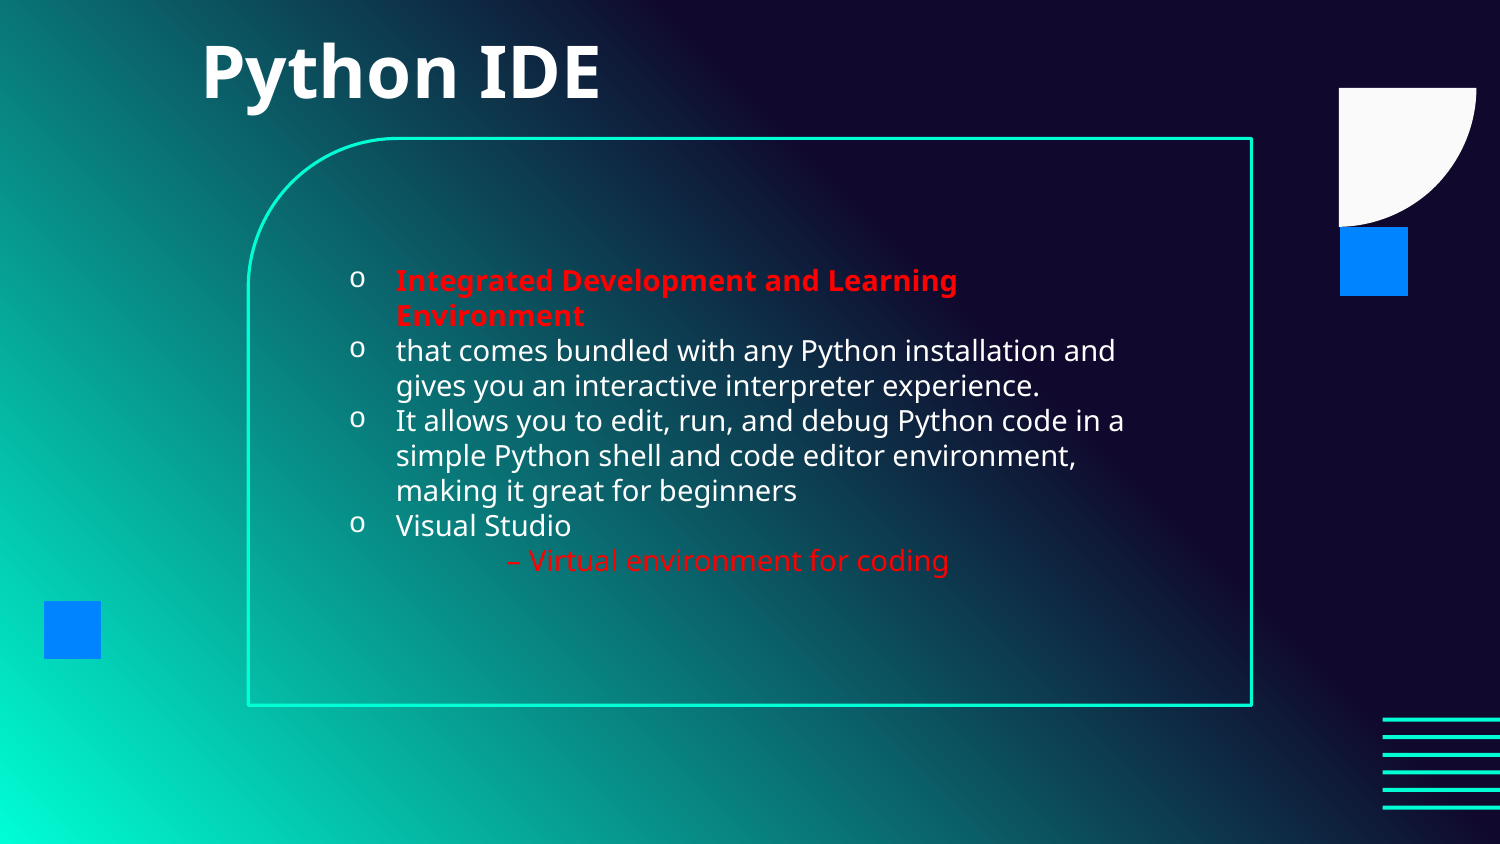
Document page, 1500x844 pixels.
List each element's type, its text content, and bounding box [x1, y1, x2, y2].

subtitle Integrated Development and Learning Environment that comes bundled with any Python installation and gives you an interactive interpreter experience. It allows you to edit, run, and debug Python code in a simple Python shell and code editor environment, making it great for beginners Visual Studio – Virtual environment for coding [334, 247, 1166, 597]
title Python IDE [26, 25, 776, 113]
text_box [248, 138, 1252, 706]
